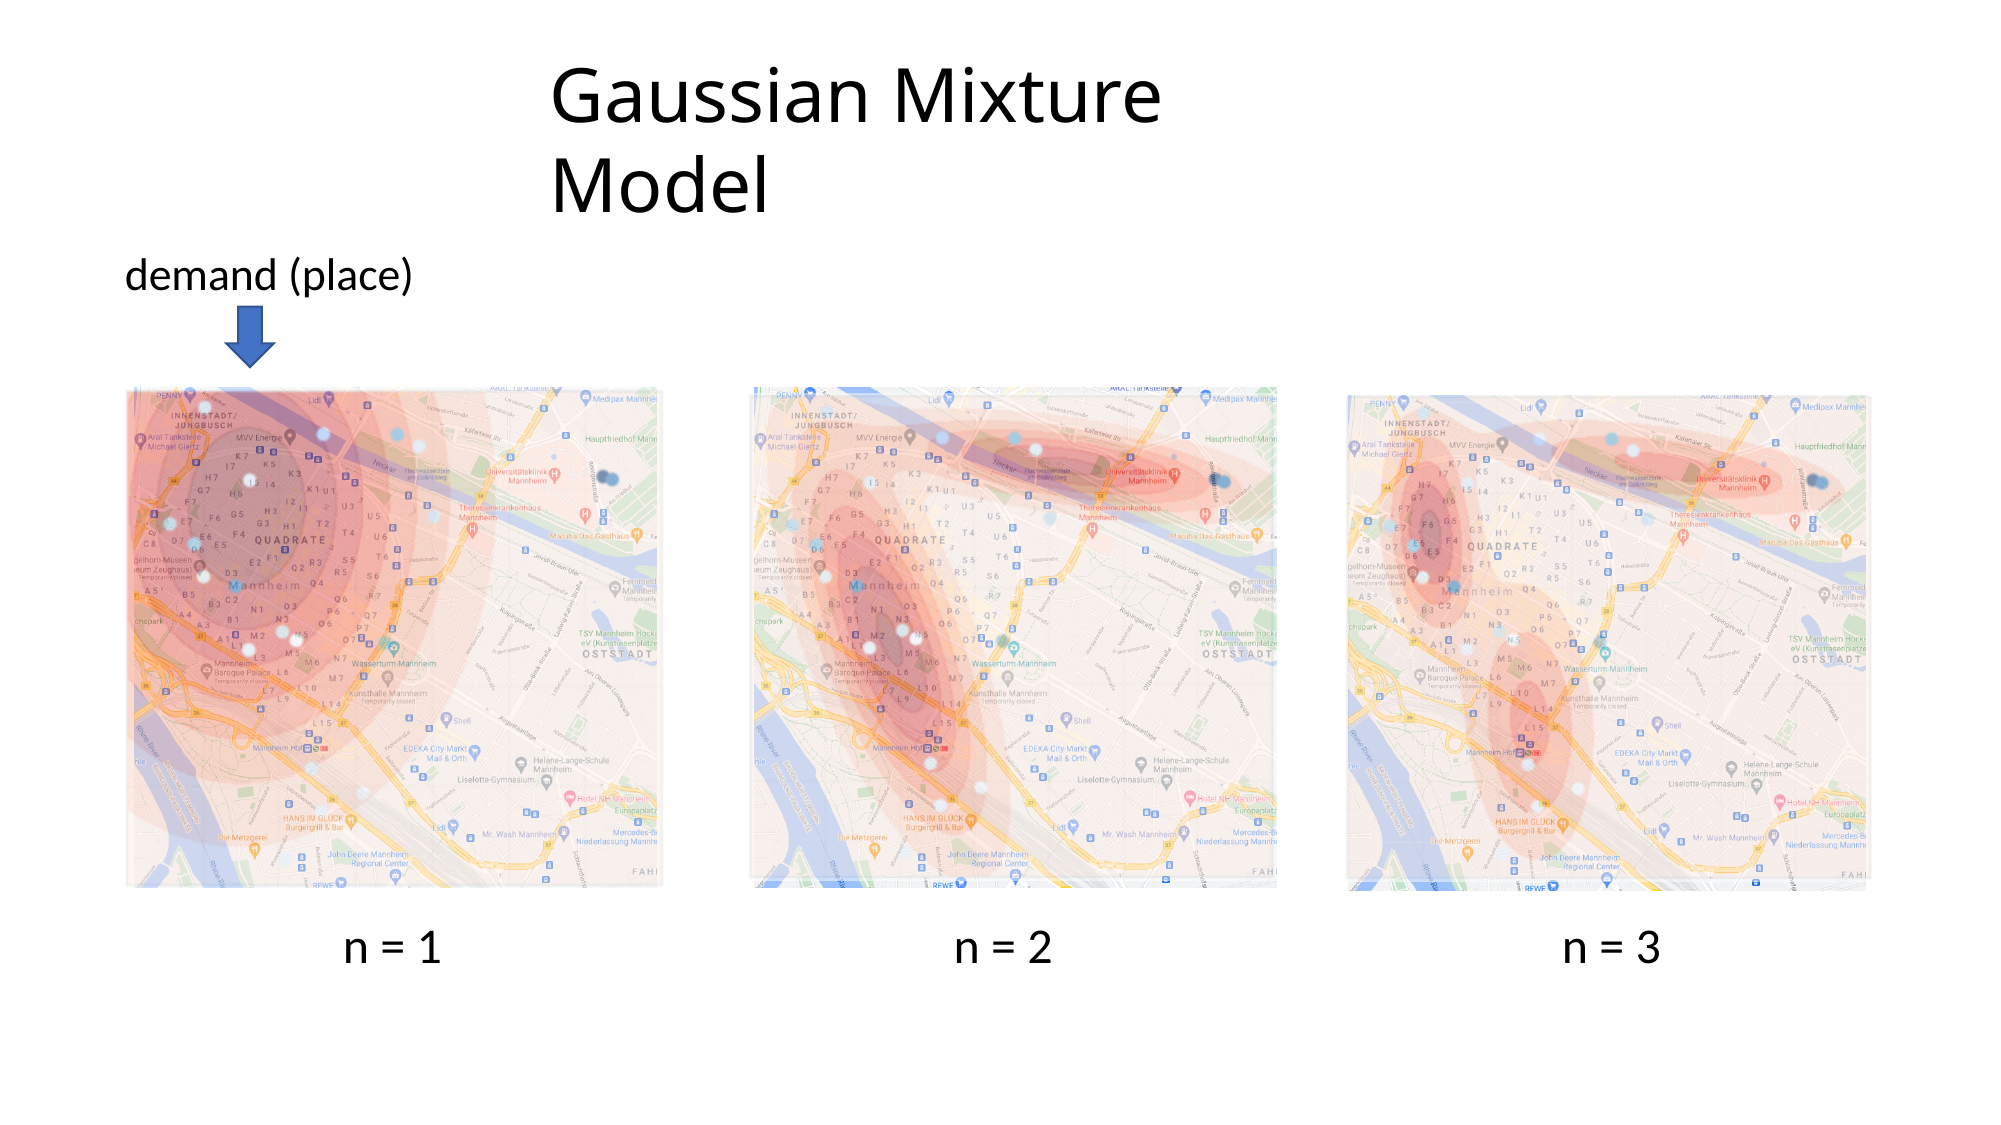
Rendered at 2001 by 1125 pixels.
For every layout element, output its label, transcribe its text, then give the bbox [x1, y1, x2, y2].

text_box n = 3 [1547, 905, 1763, 981]
text_box n = 2 [938, 905, 1155, 981]
text_box [1345, 393, 1879, 882]
text_box [124, 386, 669, 888]
picture [1348, 395, 1866, 891]
text_box demand (place) [109, 237, 438, 308]
text_box [748, 393, 754, 882]
text_box Gaussian Mixture Model [534, 40, 1343, 236]
text_box n = 1 [328, 905, 544, 981]
picture [134, 387, 657, 888]
text_box [223, 308, 277, 369]
picture [754, 387, 1277, 888]
